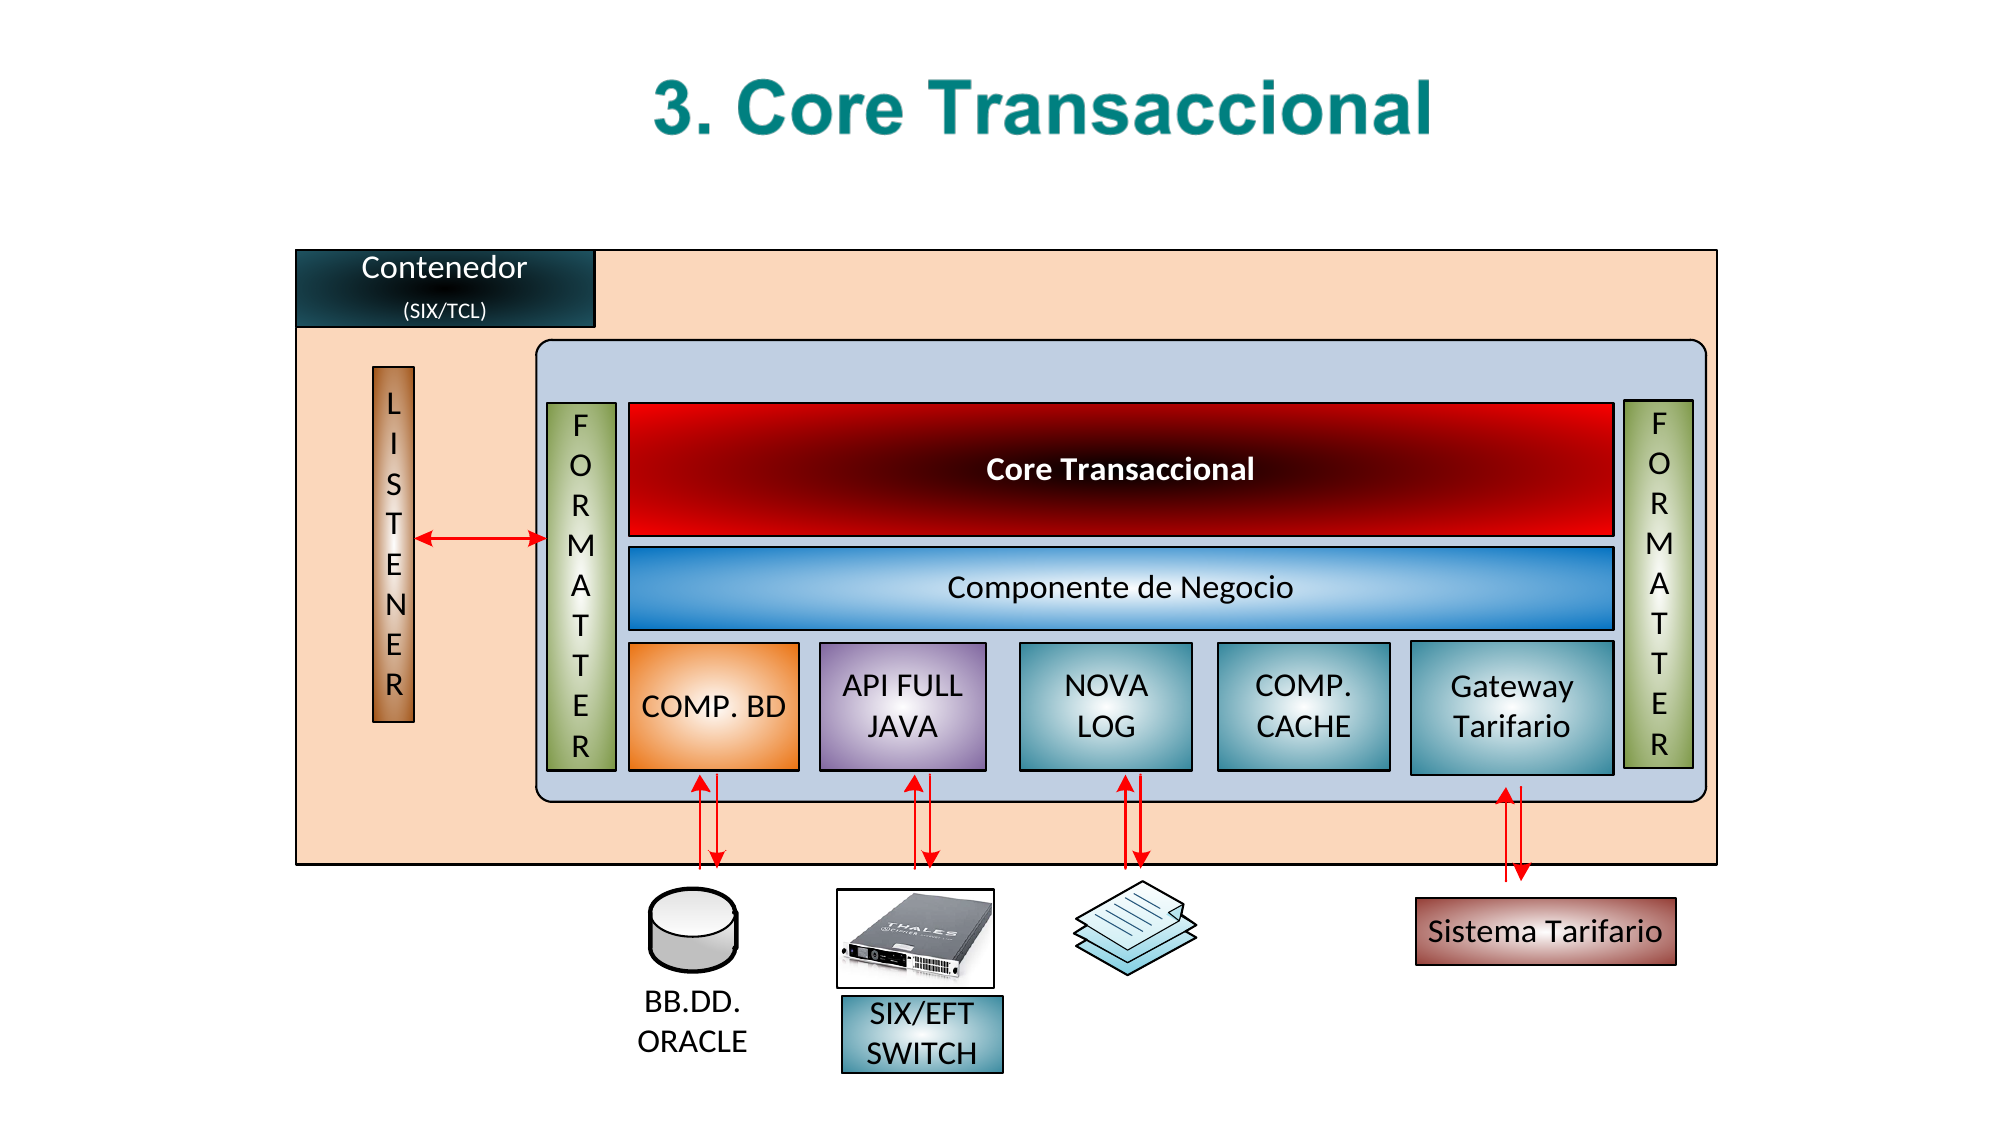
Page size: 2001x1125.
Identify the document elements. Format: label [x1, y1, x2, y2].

picture [289, 243, 1722, 1082]
picture [405, 23, 1681, 197]
